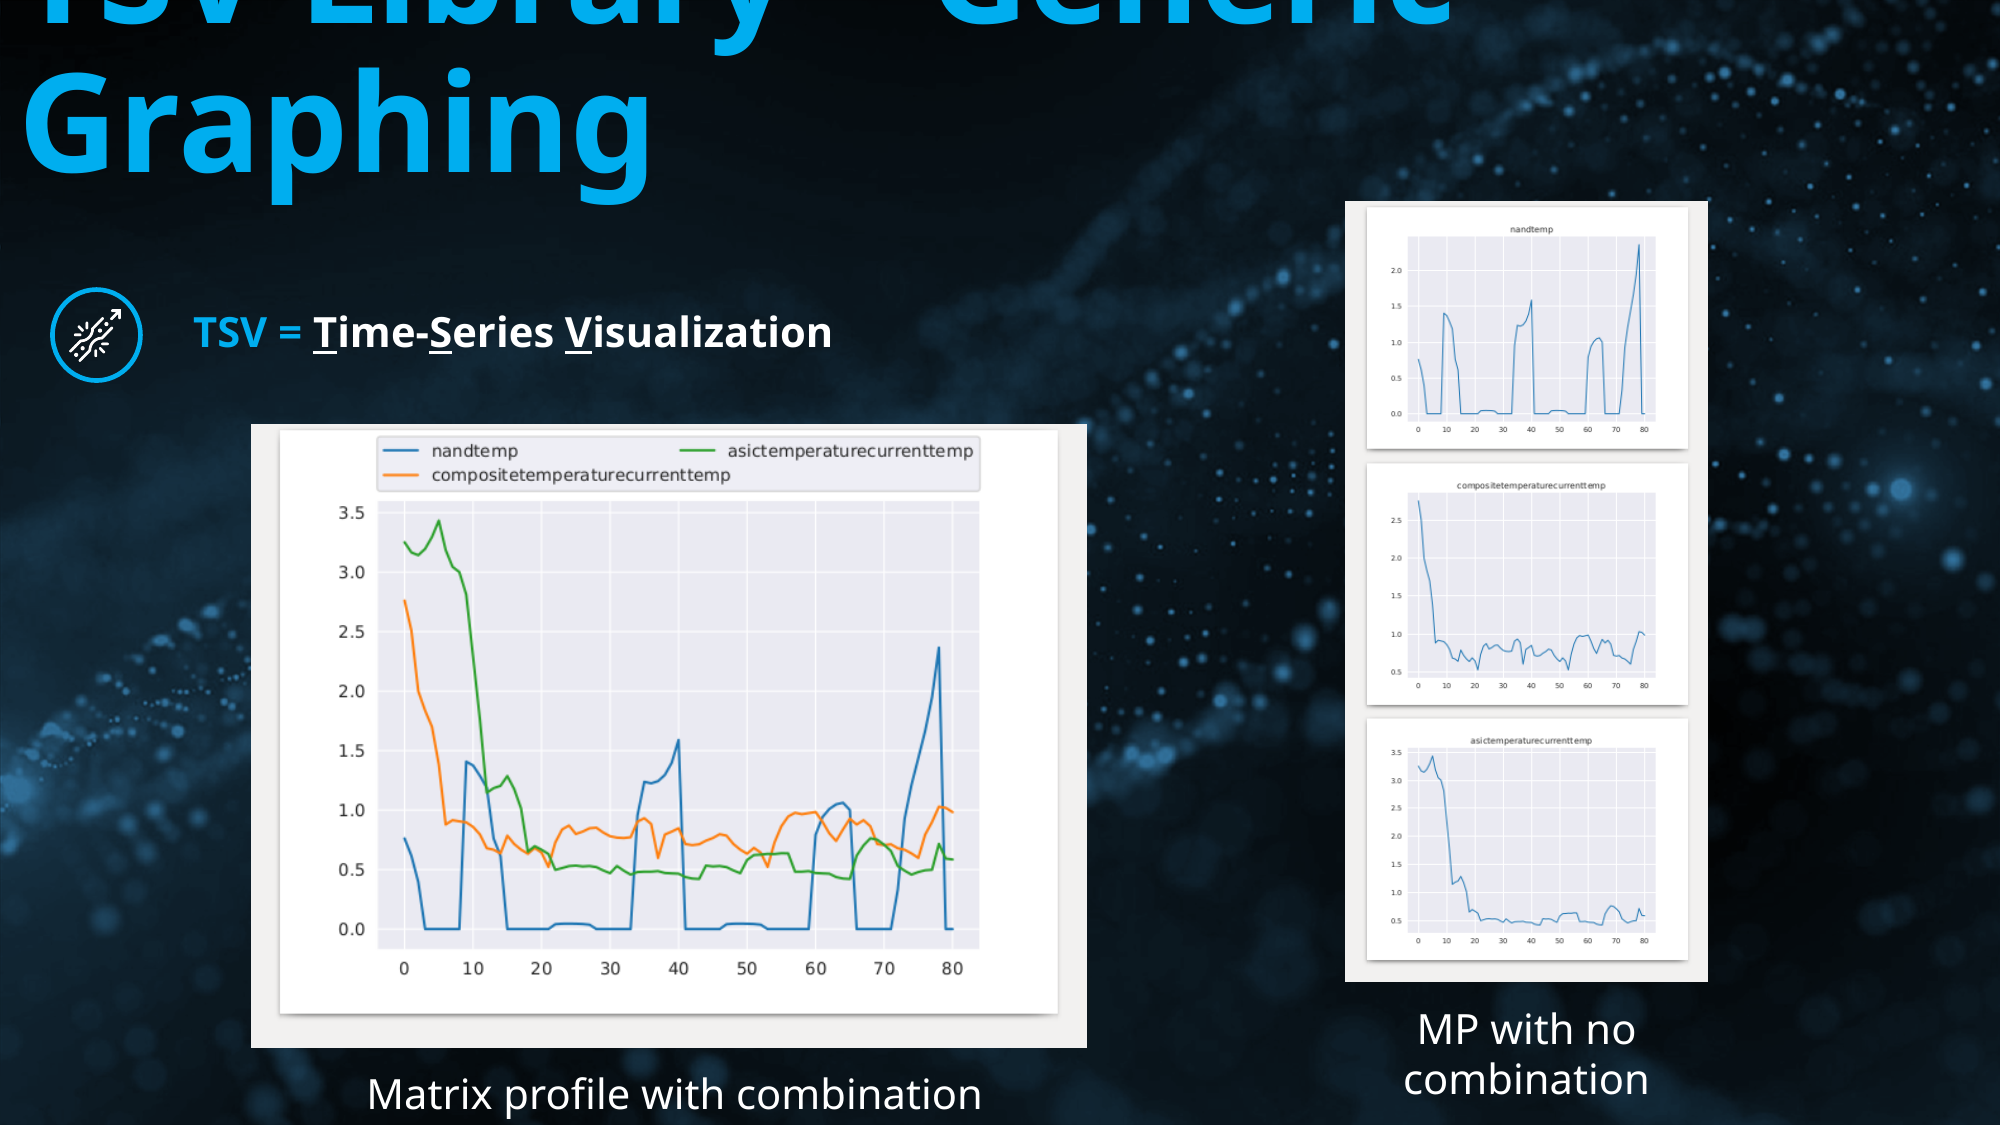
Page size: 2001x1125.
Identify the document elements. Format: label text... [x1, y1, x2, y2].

picture [593, 0, 615, 8]
picture [969, 0, 996, 6]
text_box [52, 289, 141, 381]
text_box Matrix profile with combination [351, 1076, 1105, 1125]
text_box TSV = Time-Series Visualization [178, 279, 1345, 383]
text_box MP with no combination [1341, 1023, 1712, 1125]
picture [454, 0, 473, 6]
picture [112, 0, 145, 6]
picture [0, 0, 2000, 1125]
picture [1417, 0, 1447, 7]
title TSV Library – Generic Graphing [19, 87, 1981, 202]
